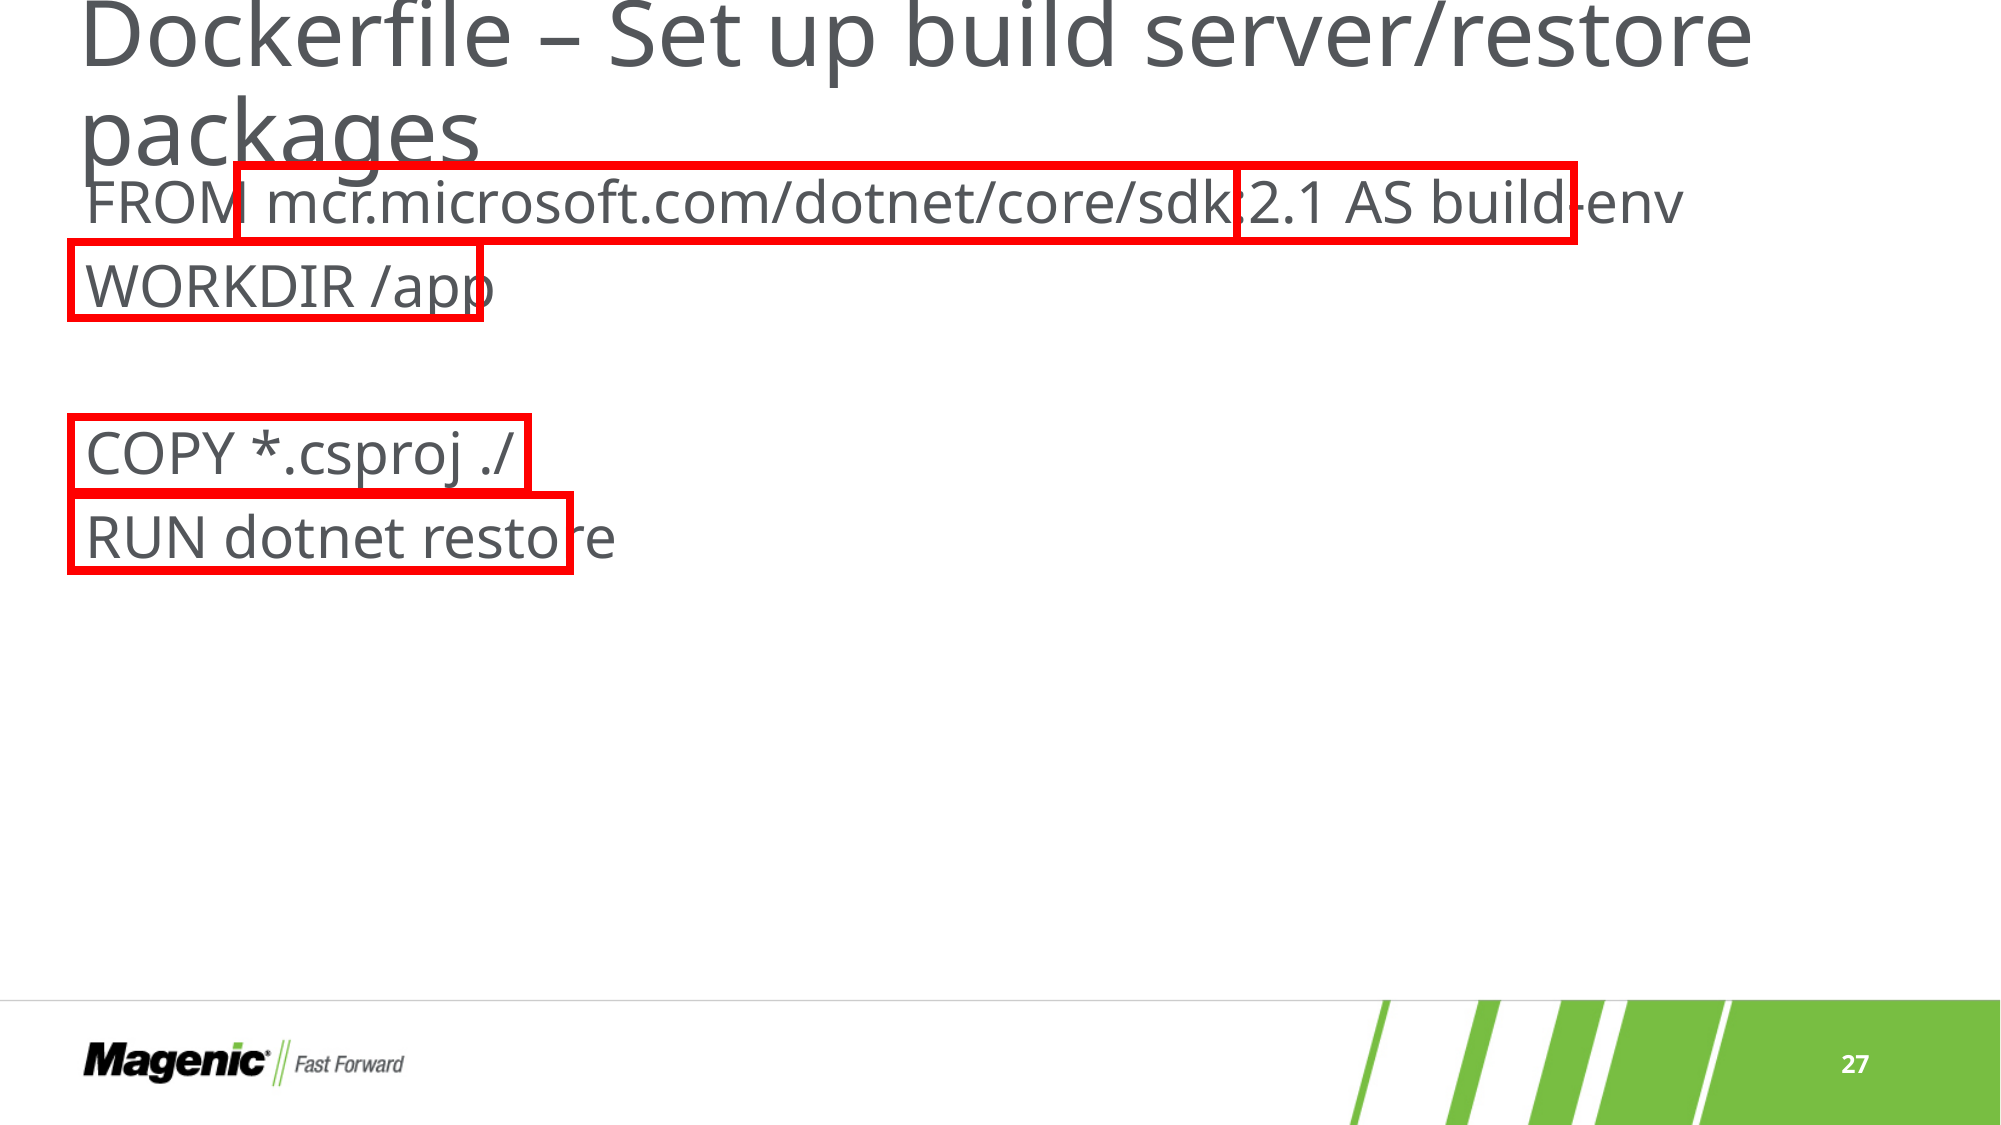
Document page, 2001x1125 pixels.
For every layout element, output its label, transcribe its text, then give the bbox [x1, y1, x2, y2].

text_box [236, 165, 1236, 242]
text_box [70, 241, 481, 319]
title Dockerfile – Set up build server/restore packages [63, 41, 1938, 131]
picture [0, 0, 2001, 1125]
text_box [1236, 165, 1575, 242]
text_box [70, 416, 529, 494]
text_box [70, 494, 571, 572]
list FROM mcr.microsoft.com/dotnet/core/sdk:2.1 AS build-env WORKDIR /app COPY *.csproj ./ RUN dotnet restore [70, 165, 1946, 955]
